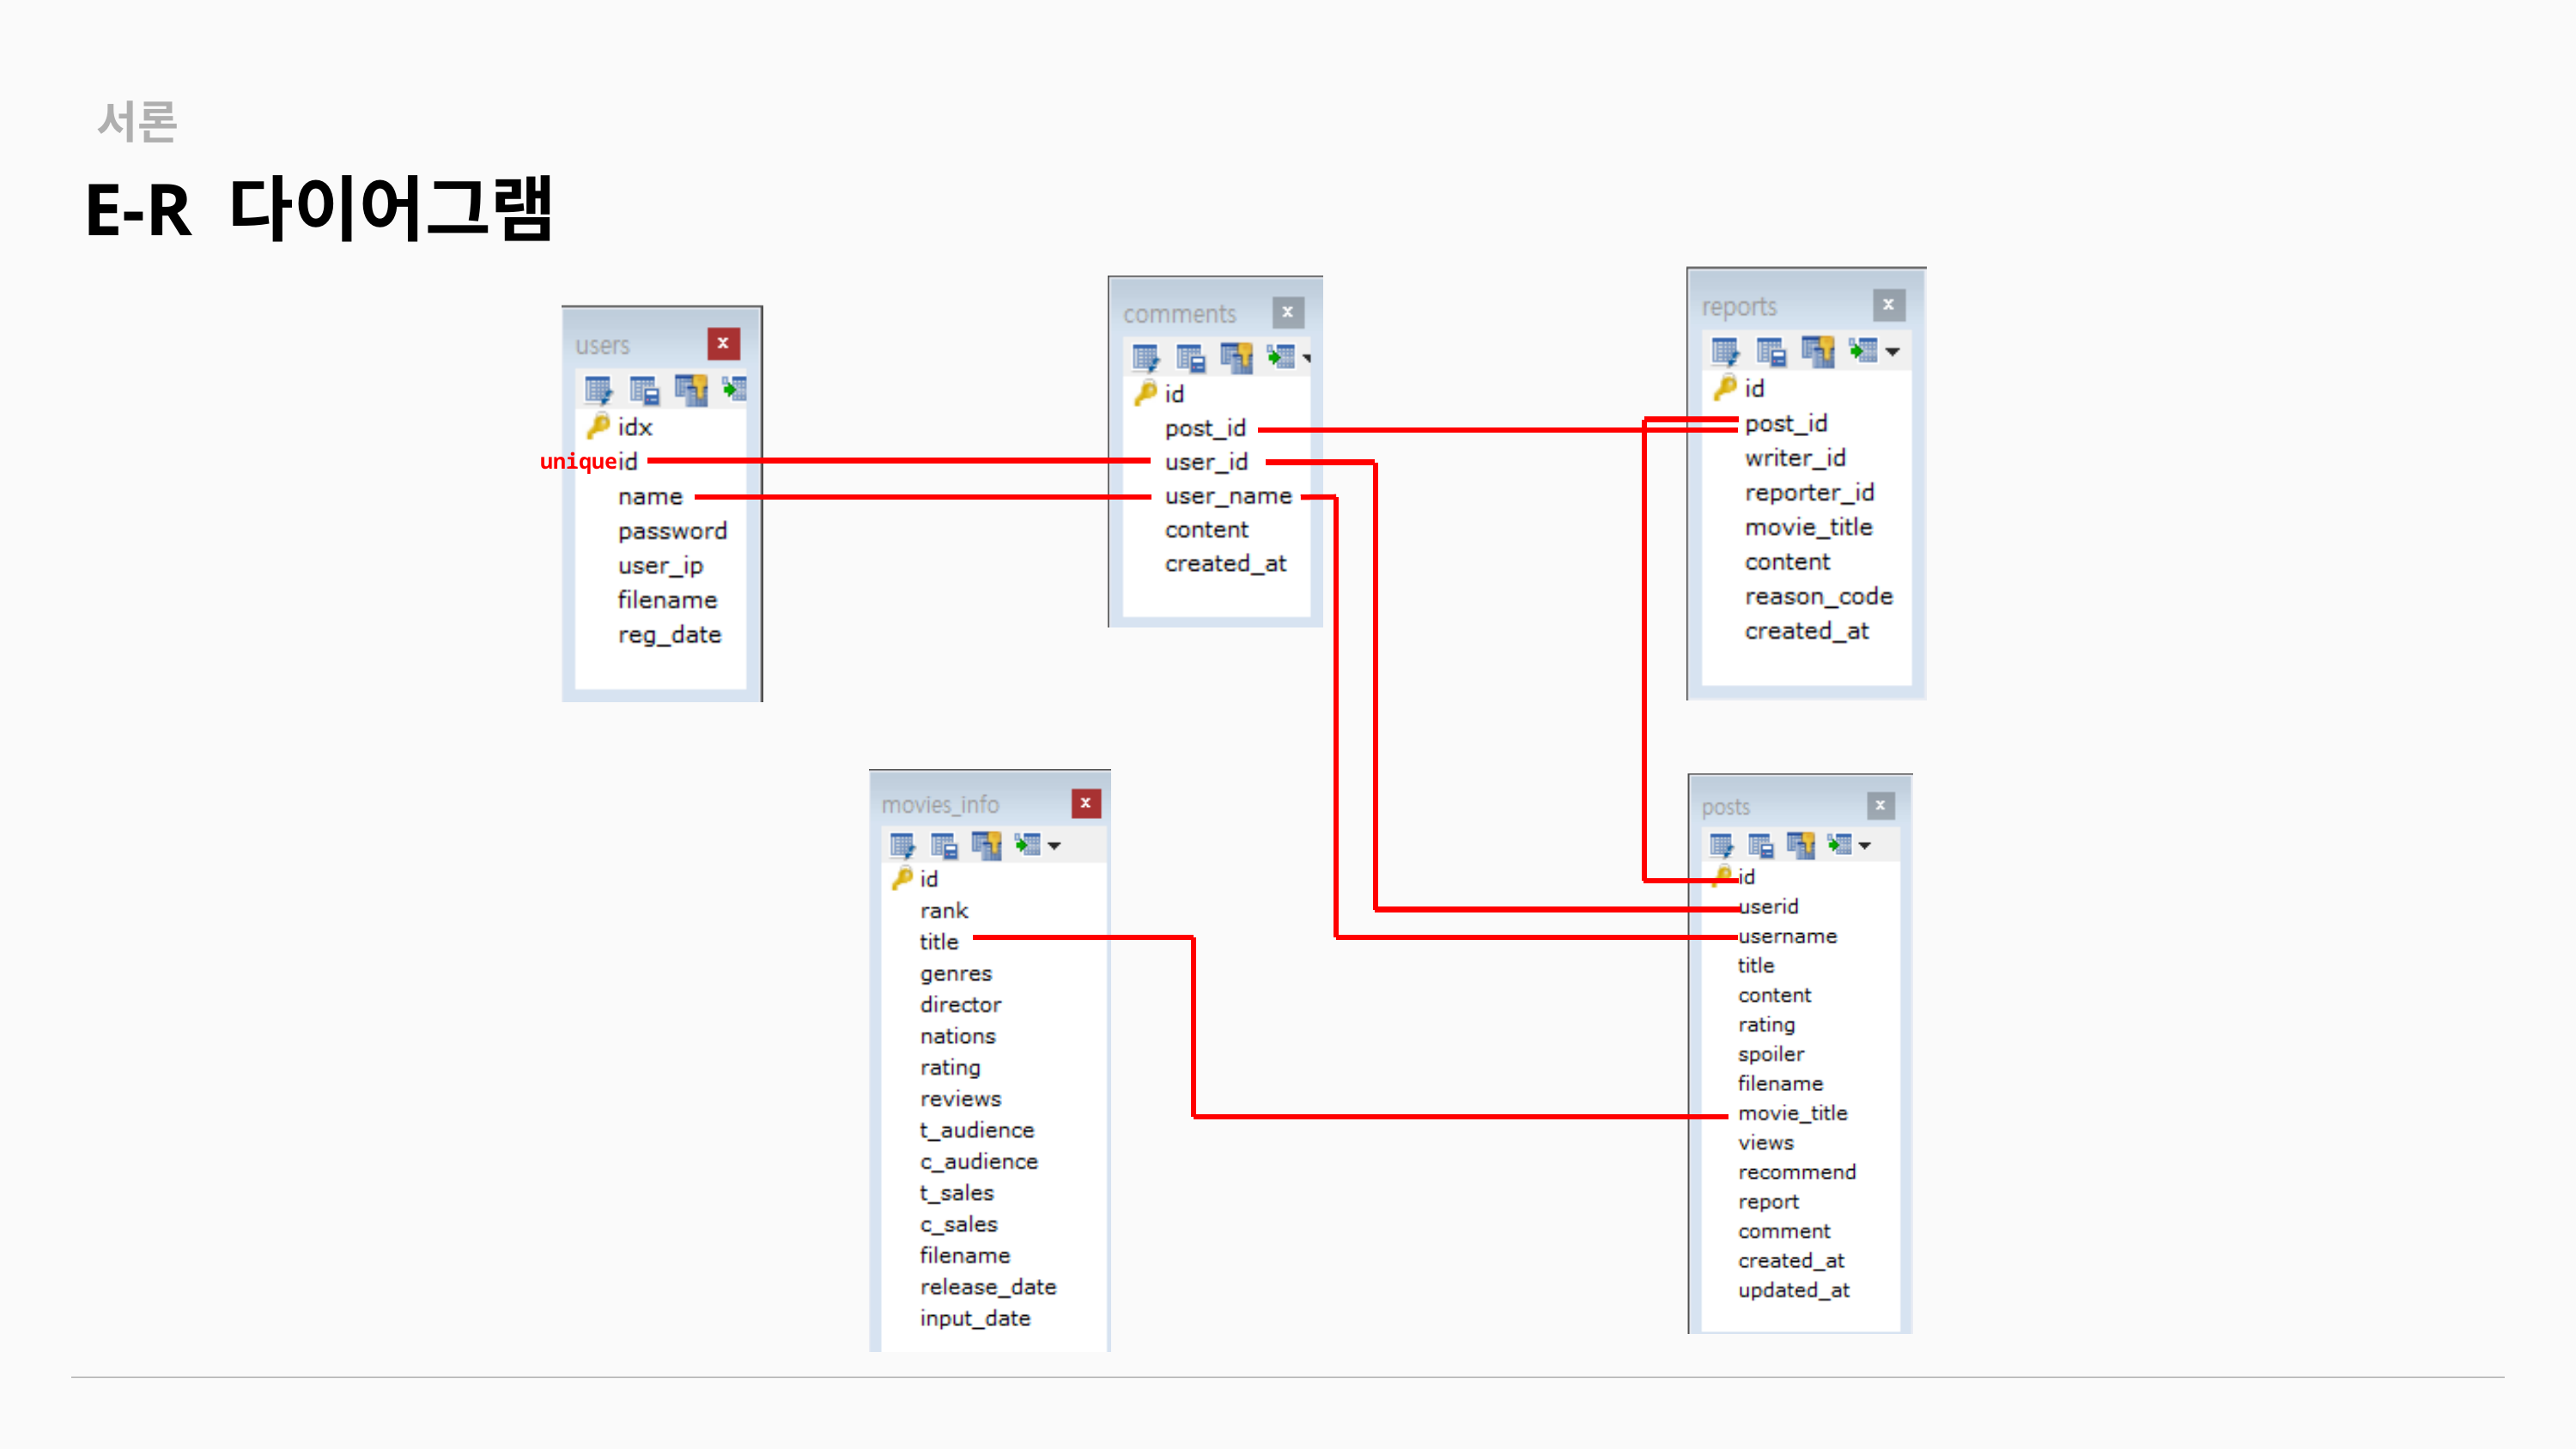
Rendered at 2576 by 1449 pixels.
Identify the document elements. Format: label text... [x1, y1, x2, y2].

text_box 서론 [96, 85, 355, 149]
picture [1108, 276, 1323, 628]
picture [1686, 773, 1913, 1334]
picture [1686, 265, 1927, 700]
text_box unique [527, 440, 557, 480]
text_box E-R 다이어그램 [82, 149, 1170, 251]
picture [562, 304, 764, 703]
picture [869, 769, 1111, 1352]
